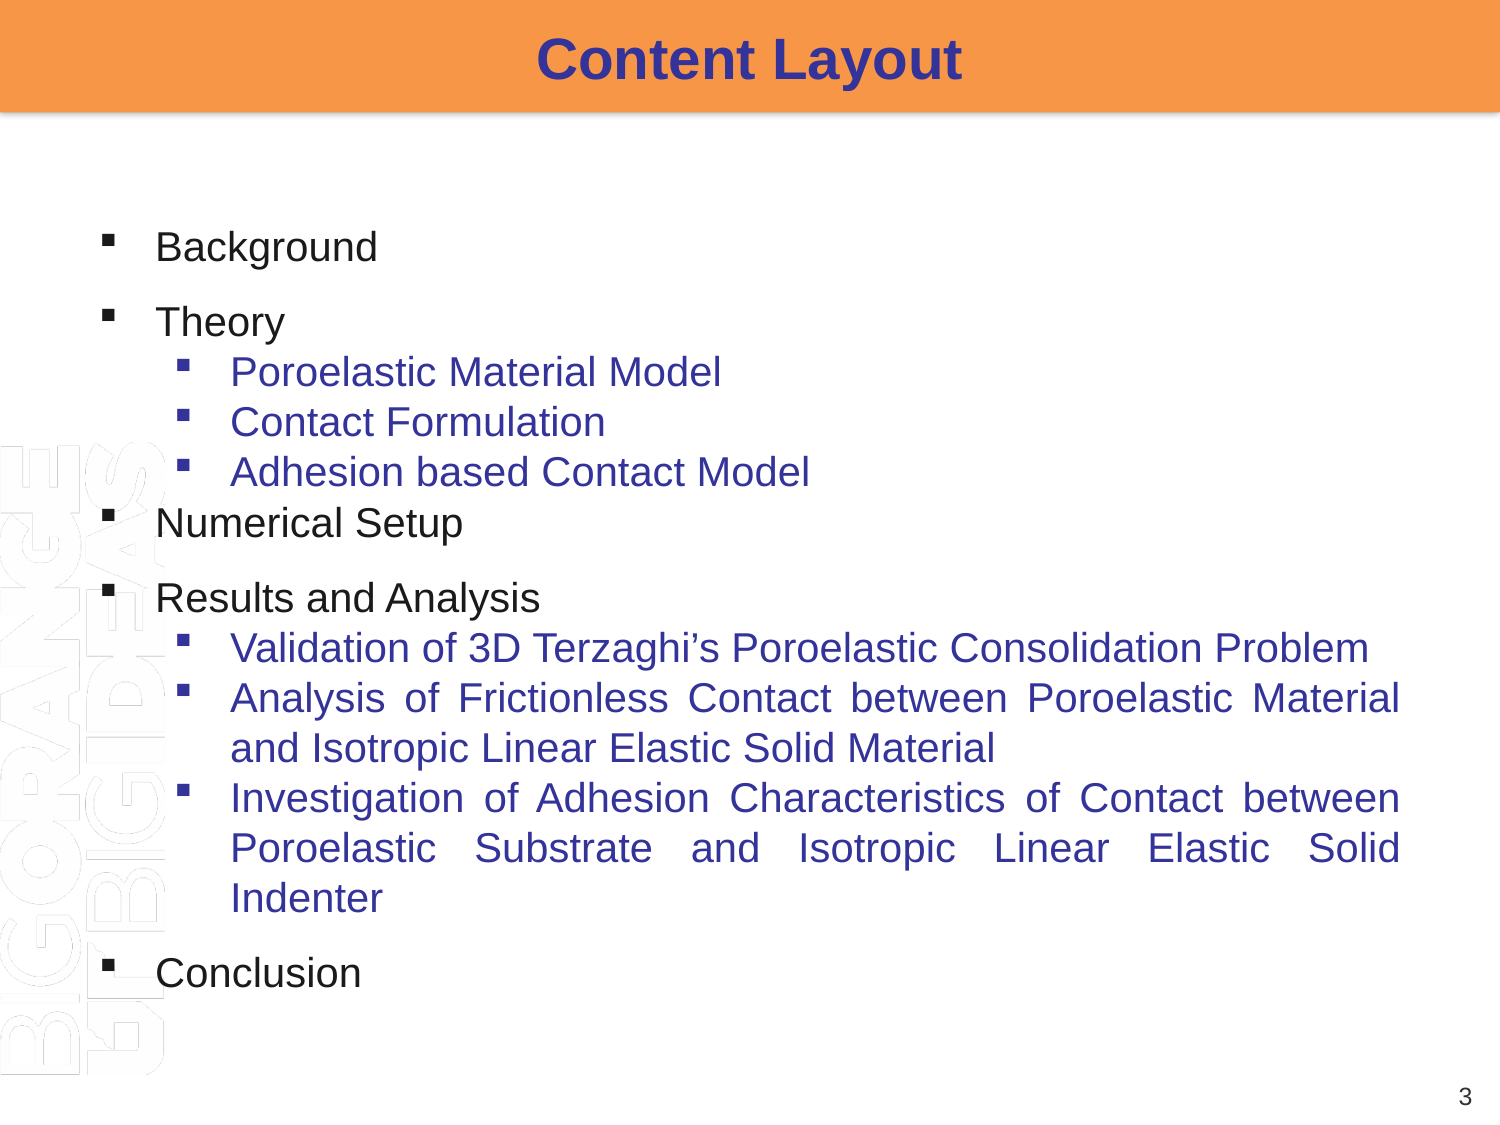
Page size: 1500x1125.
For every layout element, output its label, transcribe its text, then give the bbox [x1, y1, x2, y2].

title Content Layout [0, 0, 1500, 113]
text_box Background Theory Poroelastic Material Model Contact Formulation Adhesion based Contact Model Numerical Setup Results and Analysis Validation of 3D Terzaghi’s Poroelastic Consolidation Problem Analysis of Frictionless Contact between Poroelastic Material and Isotropic Linear Elastic Solid Material Investigation of Adhesion Characteristics of Contact between Poroelastic Substrate and Isotropic Linear Elastic Solid Indenter Conclusion [84, 187, 1416, 1003]
slide_number 3 [1412, 1076, 1488, 1115]
